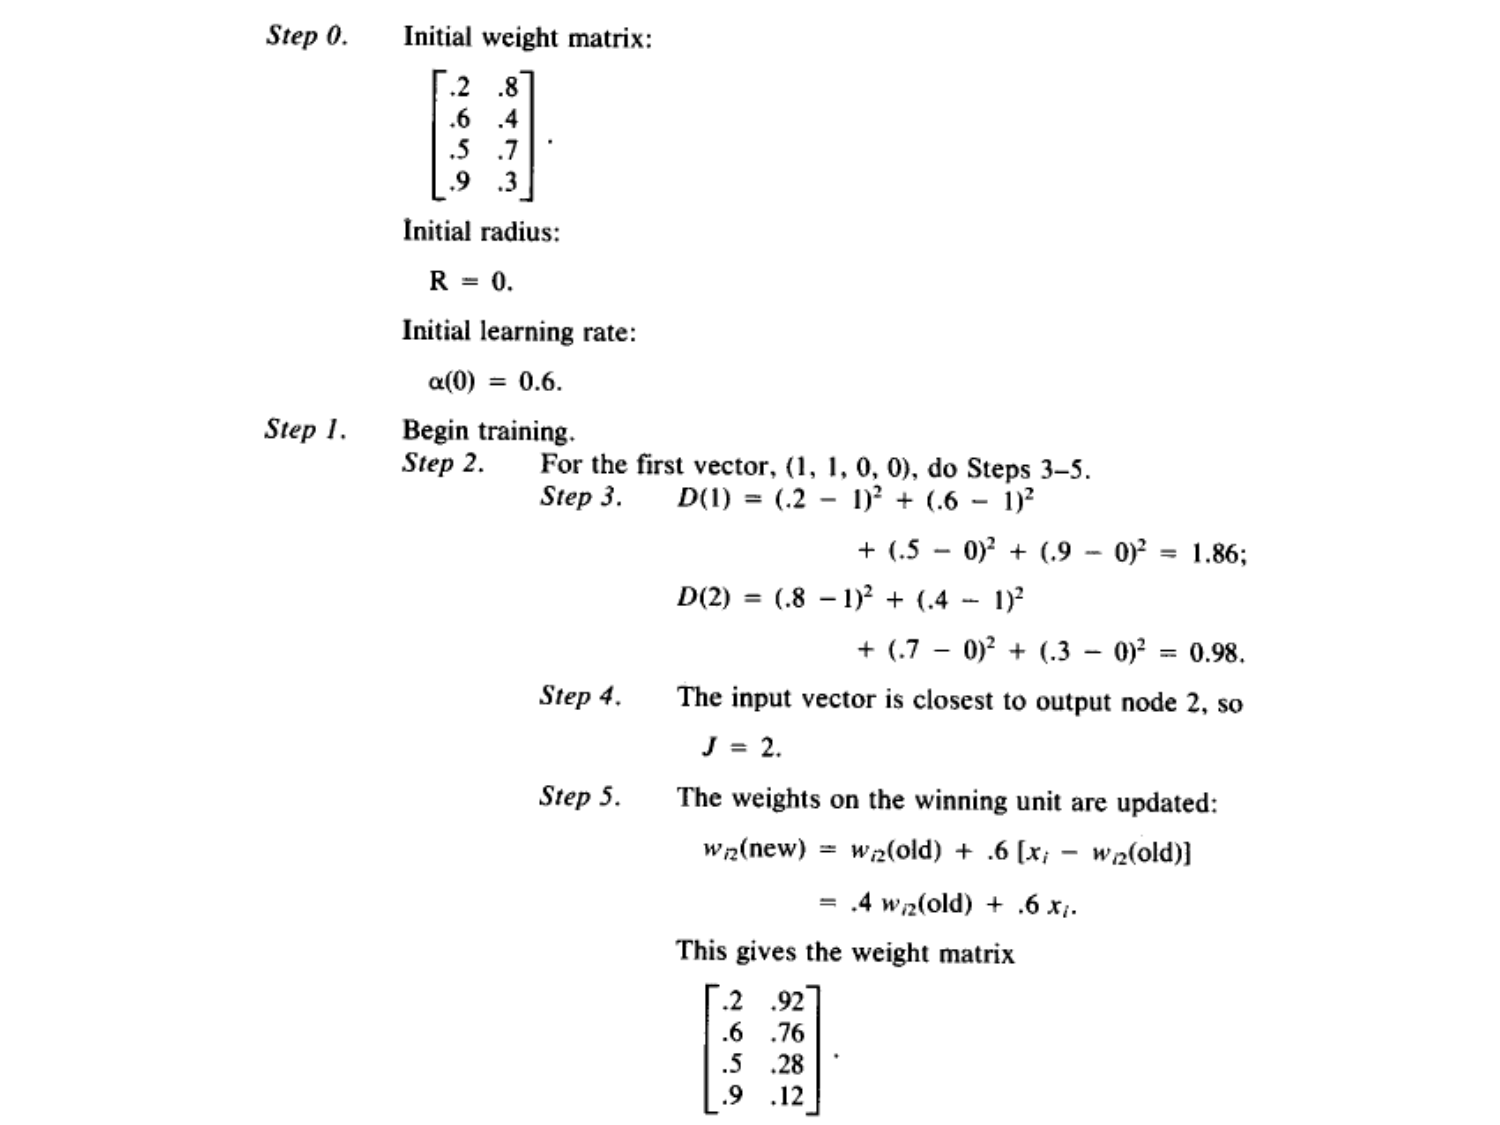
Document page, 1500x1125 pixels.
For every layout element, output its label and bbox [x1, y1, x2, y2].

picture [249, 12, 1263, 1125]
